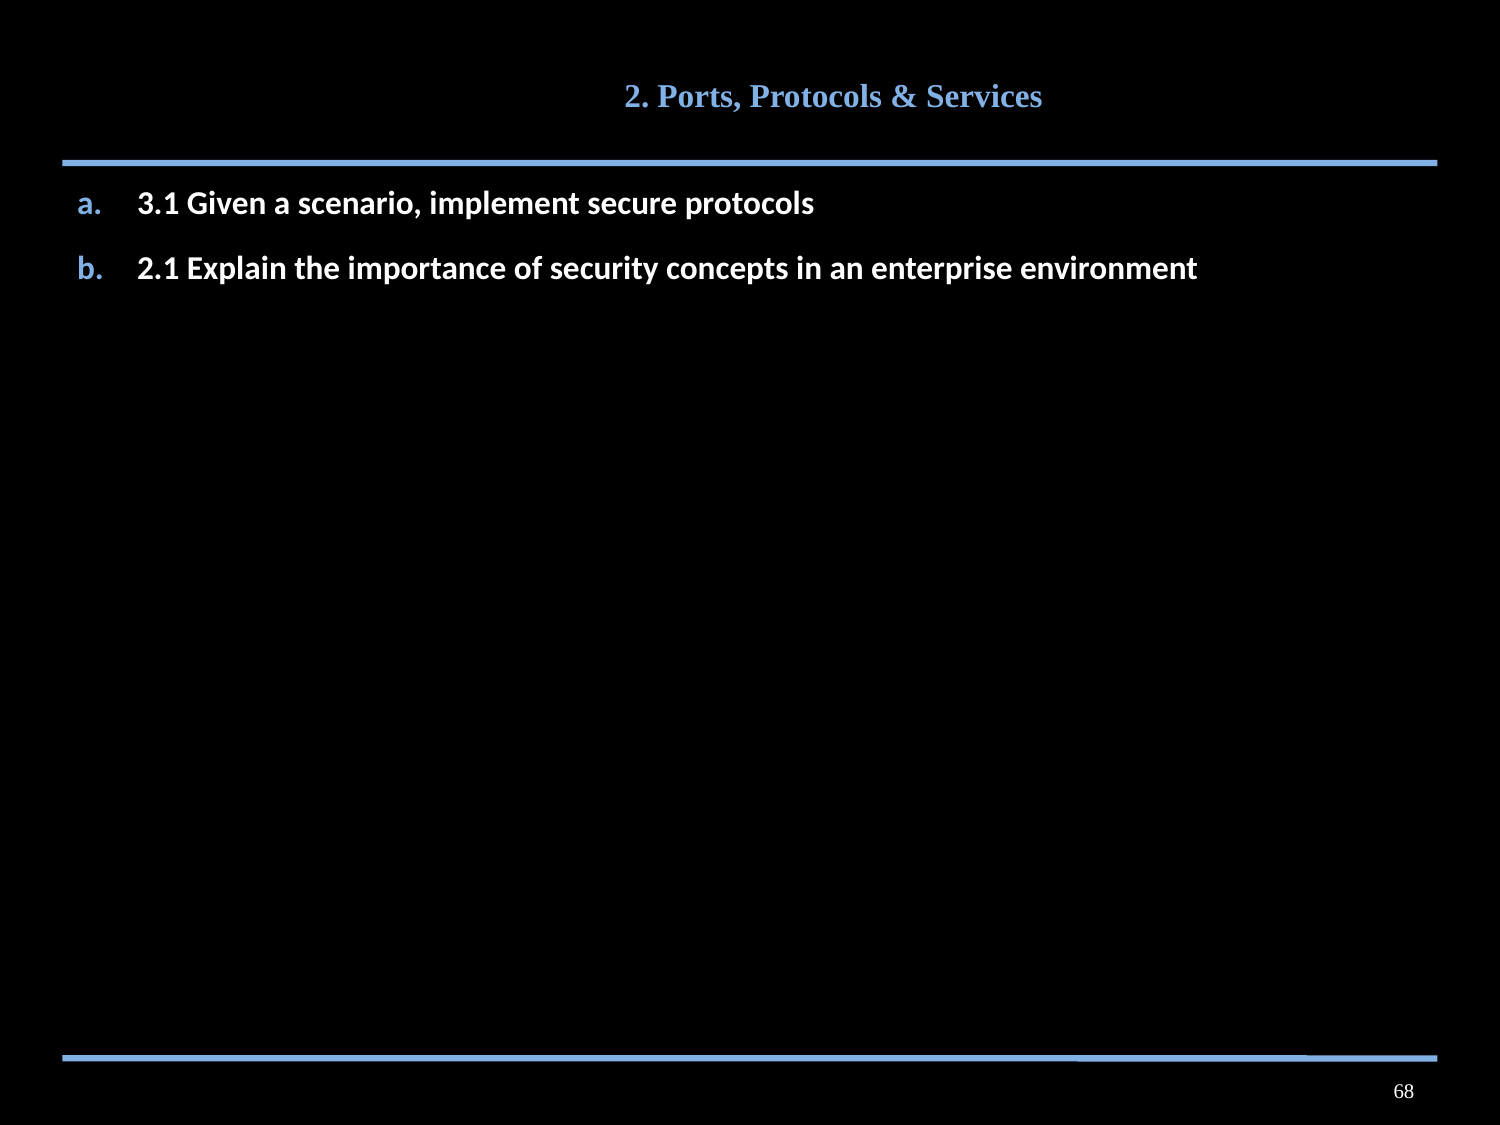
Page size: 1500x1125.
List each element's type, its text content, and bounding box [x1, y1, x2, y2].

title 2. Ports, Protocols & Services [227, 12, 1440, 175]
list 3.1 Given a scenario, implement secure protocols 2.1 Explain the importance of security concepts in an enterprise environment [62, 173, 1442, 1052]
slide_number 68 [1310, 1070, 1499, 1121]
